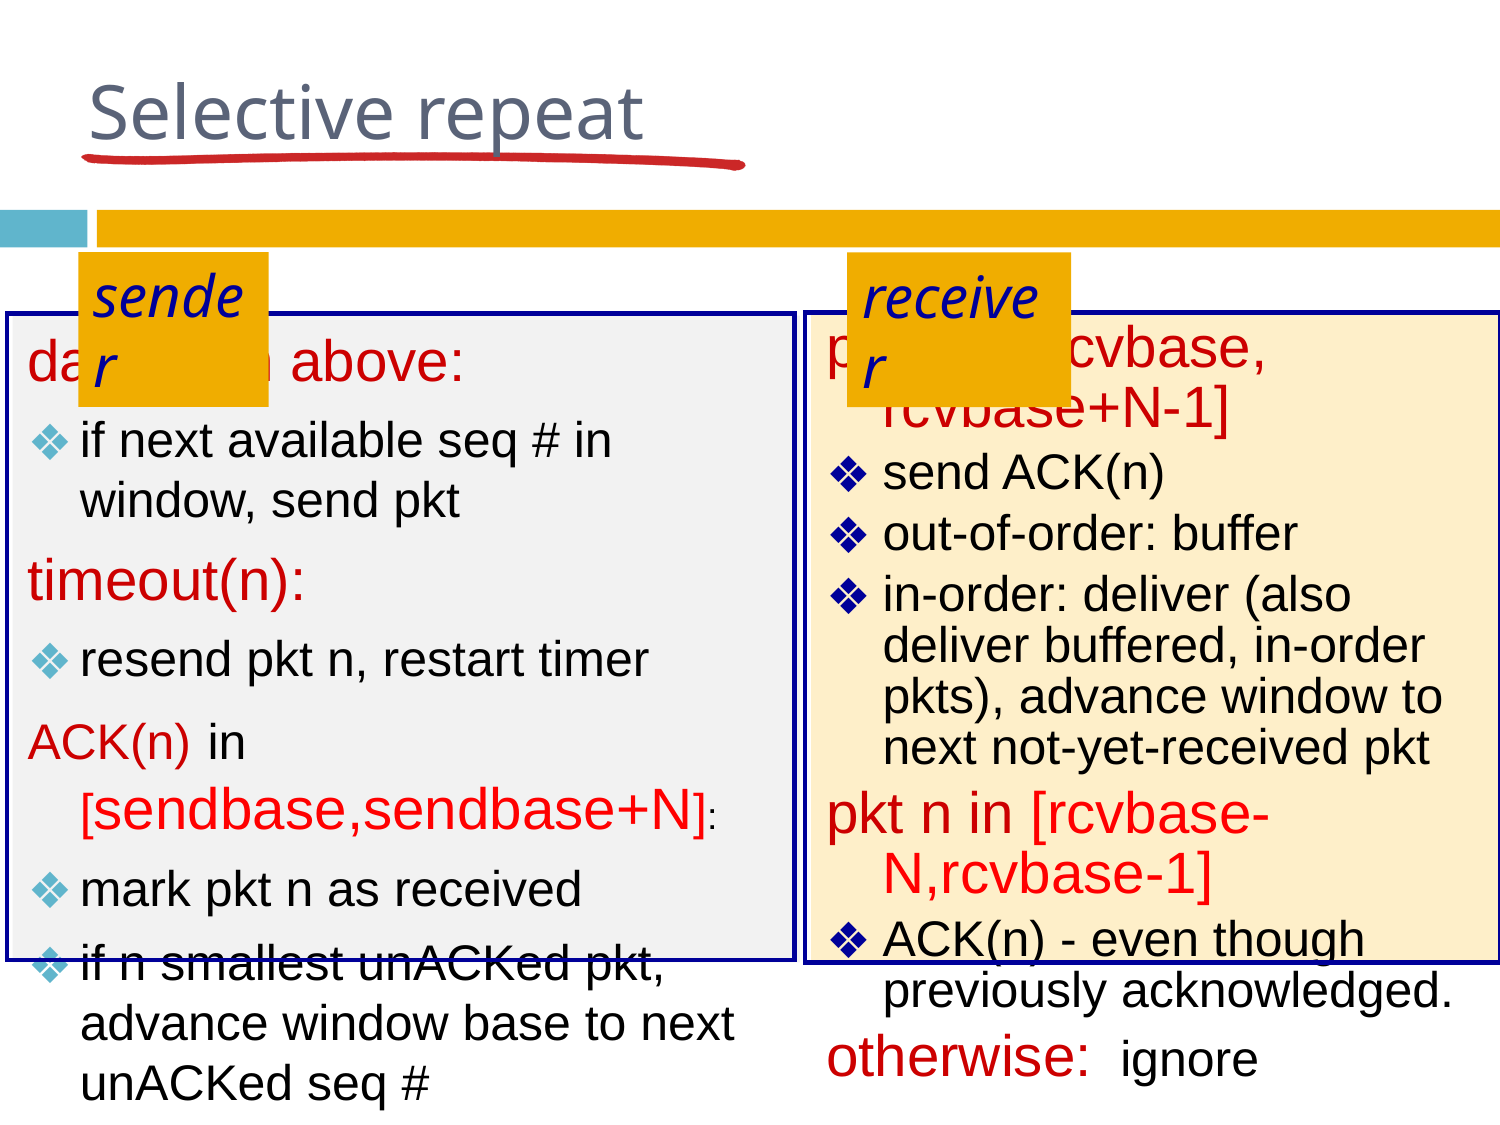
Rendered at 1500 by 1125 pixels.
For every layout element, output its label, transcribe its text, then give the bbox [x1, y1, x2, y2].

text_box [78, 251, 269, 338]
text_box [7, 313, 795, 961]
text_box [846, 252, 1072, 338]
title Selective repeat [73, 40, 1349, 179]
picture [78, 147, 754, 177]
list data from above: if next available seq # in window, send pkt timeout(n): resend pkt n, restart timer ACK(n) in [sendbase,sendbase+N]: mark pkt n as received if n smallest unACKed pkt, advance window base to next unACKed seq # [64, 315, 800, 963]
text_box [804, 312, 1500, 963]
